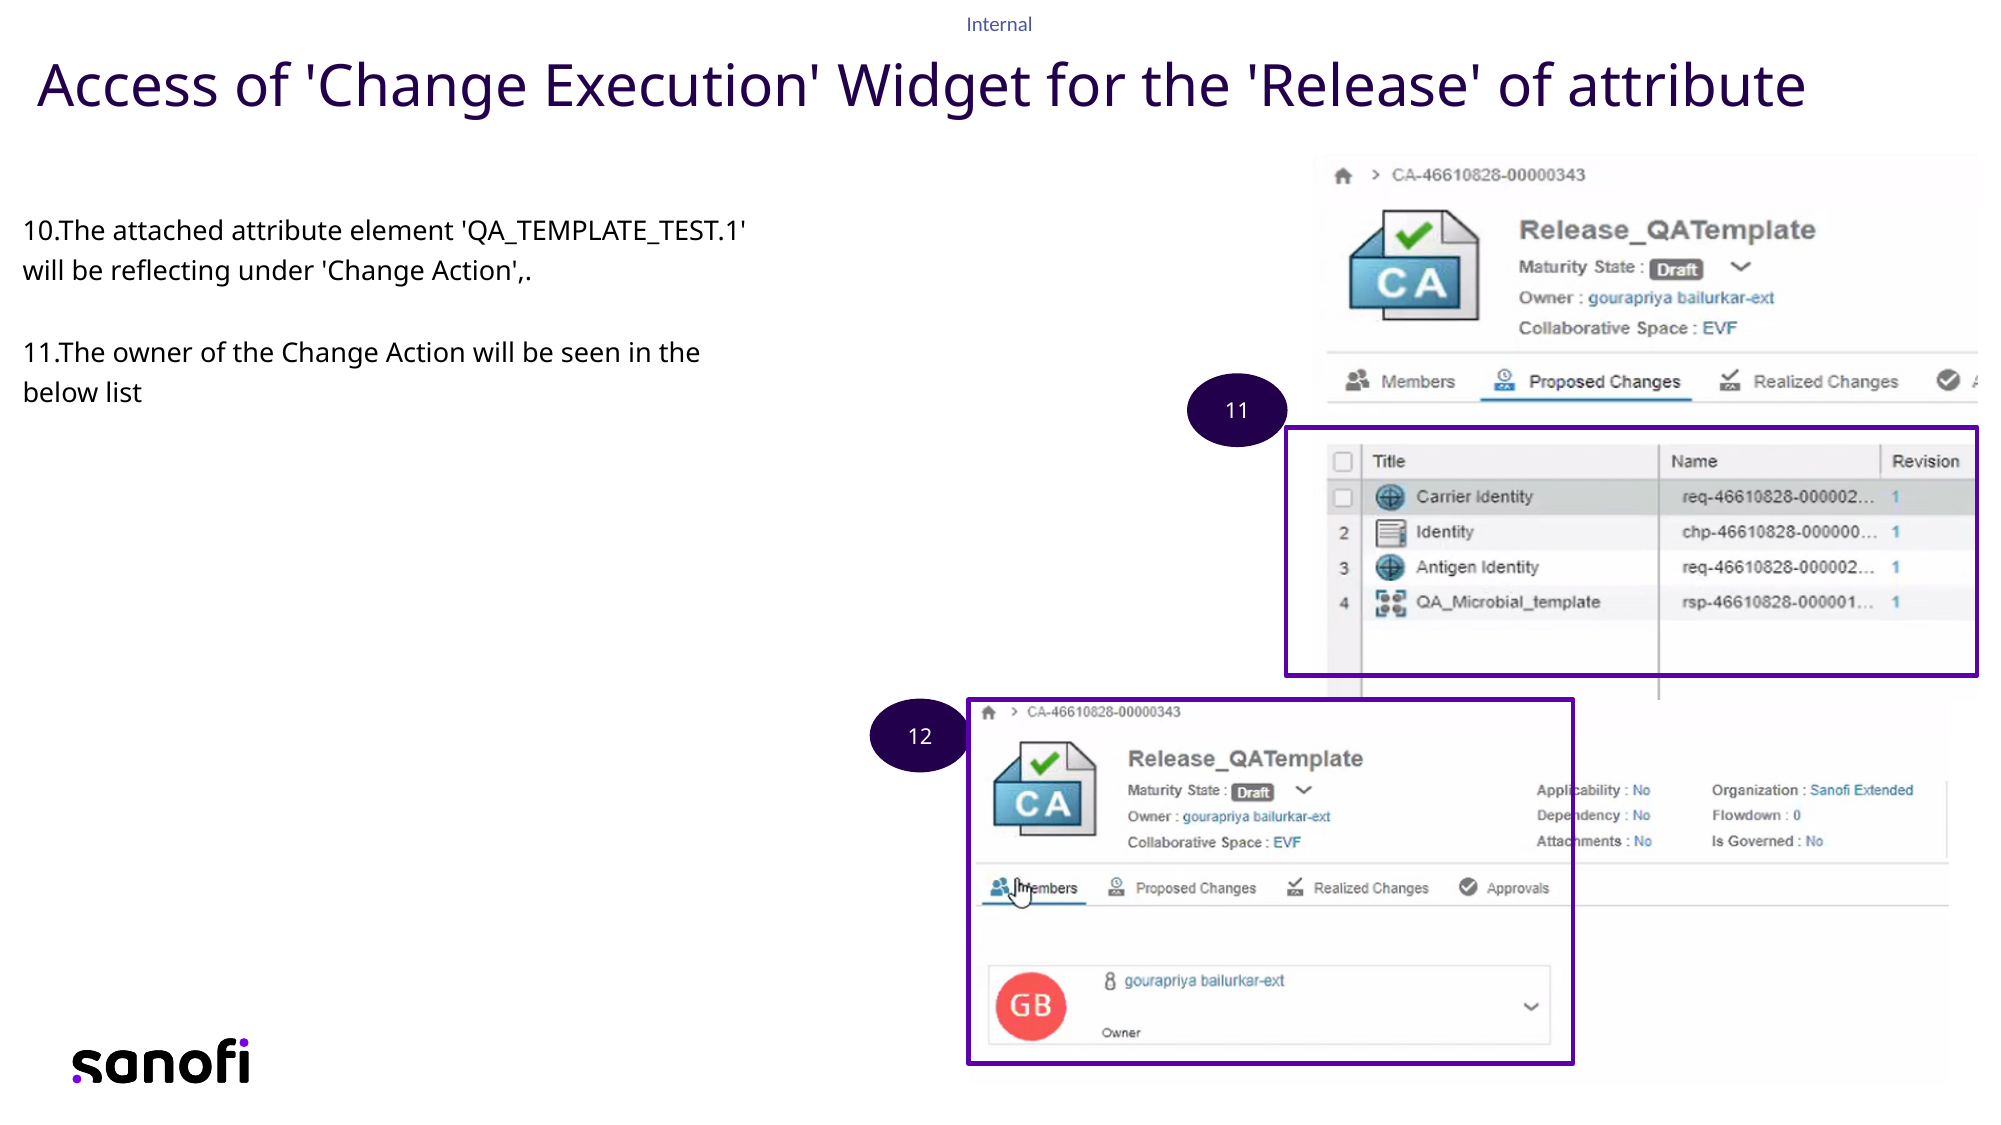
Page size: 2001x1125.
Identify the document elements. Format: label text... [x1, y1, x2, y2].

text_box 12 [868, 697, 968, 774]
text_box [1285, 427, 1312, 676]
picture [969, 154, 1978, 1085]
text_box 10.The attached attribute element 'QA_TEMPLATE_TEST.1' will be reflecting under 'Change Action',. 11.The owner of the Change Action will be seen in the below list [22, 205, 752, 773]
text_box 11 [1185, 372, 1289, 449]
text_box Access of 'Change Execution' Widget for the 'Release' of attribute [22, 41, 2000, 196]
